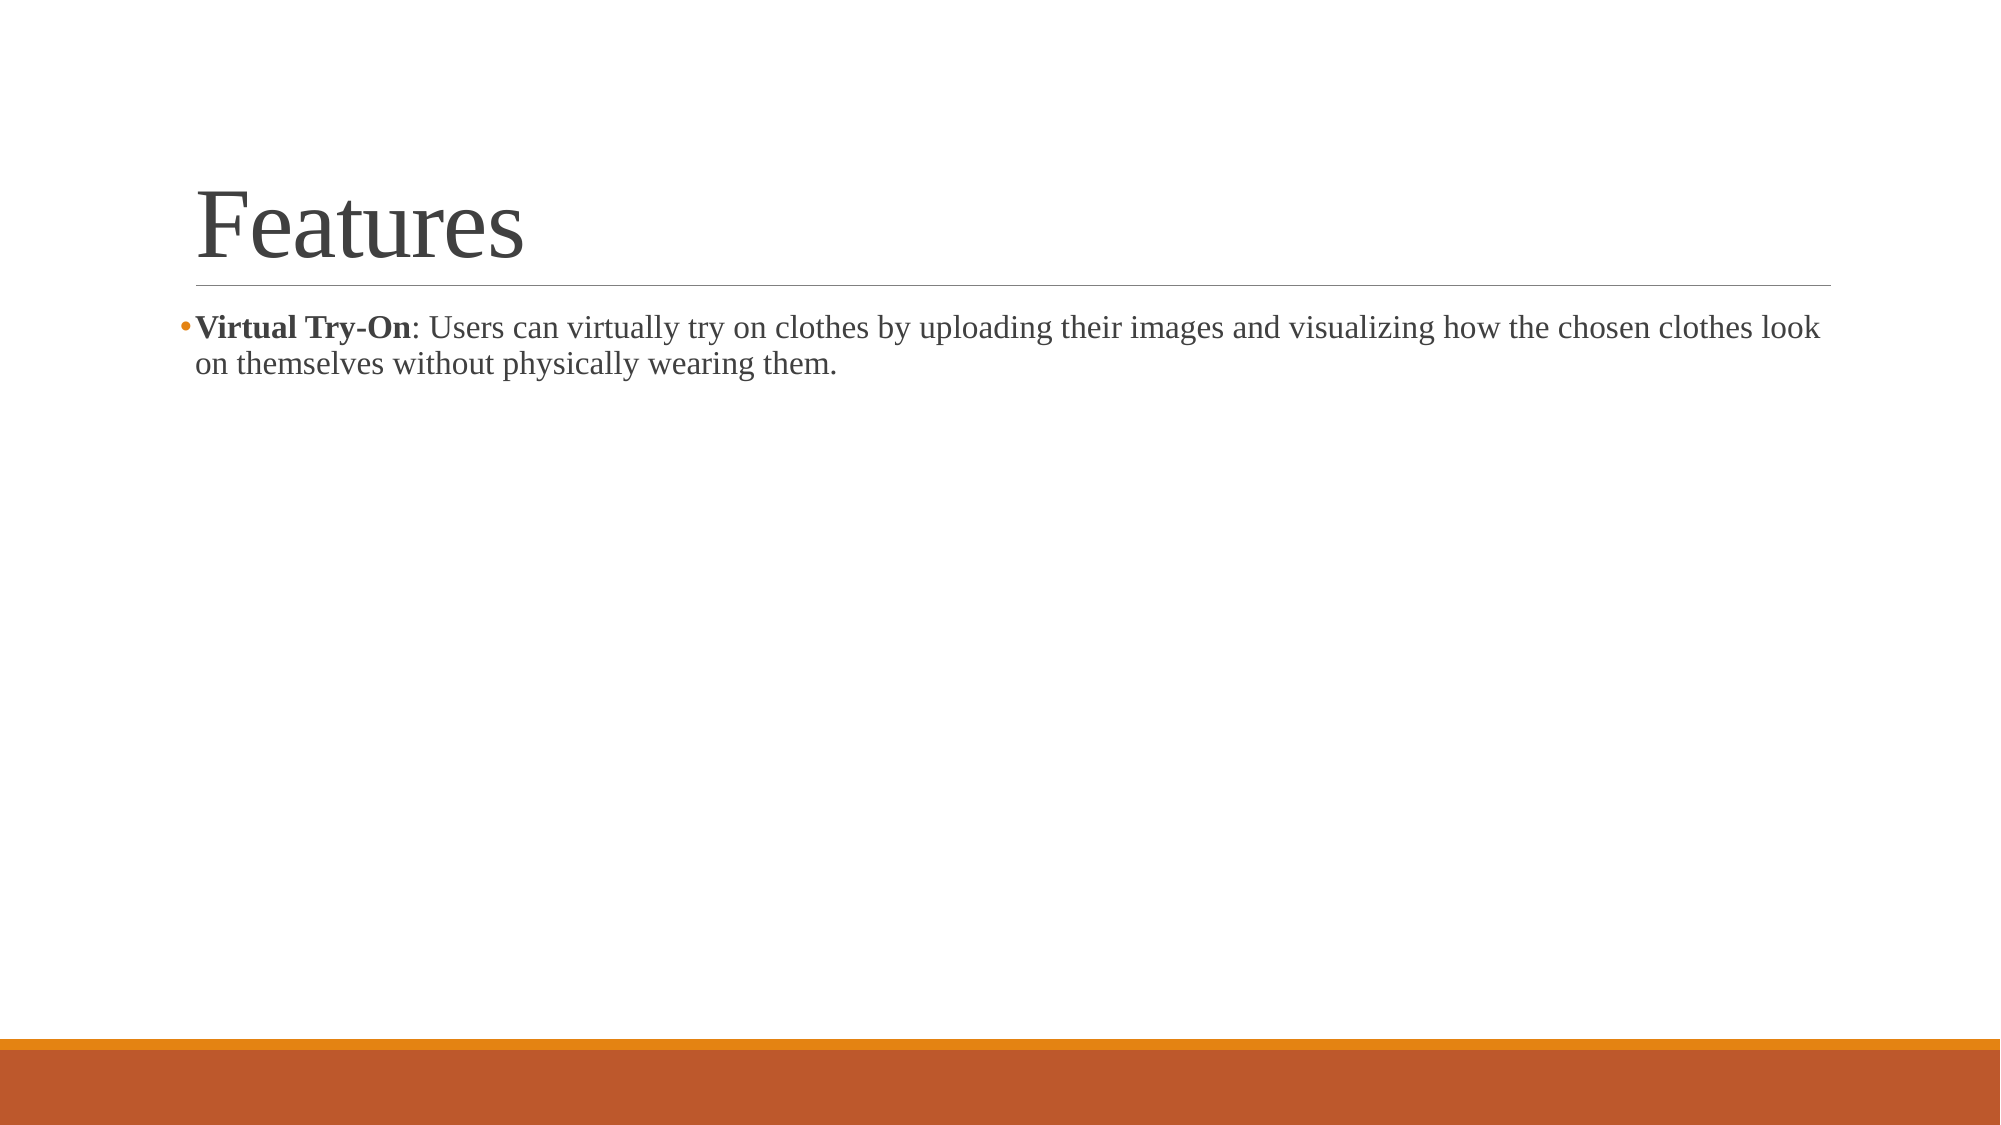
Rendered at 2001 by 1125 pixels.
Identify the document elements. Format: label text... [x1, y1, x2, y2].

title Features [180, 47, 1830, 285]
list Virtual Try-On: Users can virtually try on clothes by uploading their images and visualizing how the chosen clothes look on themselves without physically wearing them. [180, 302, 1830, 963]
